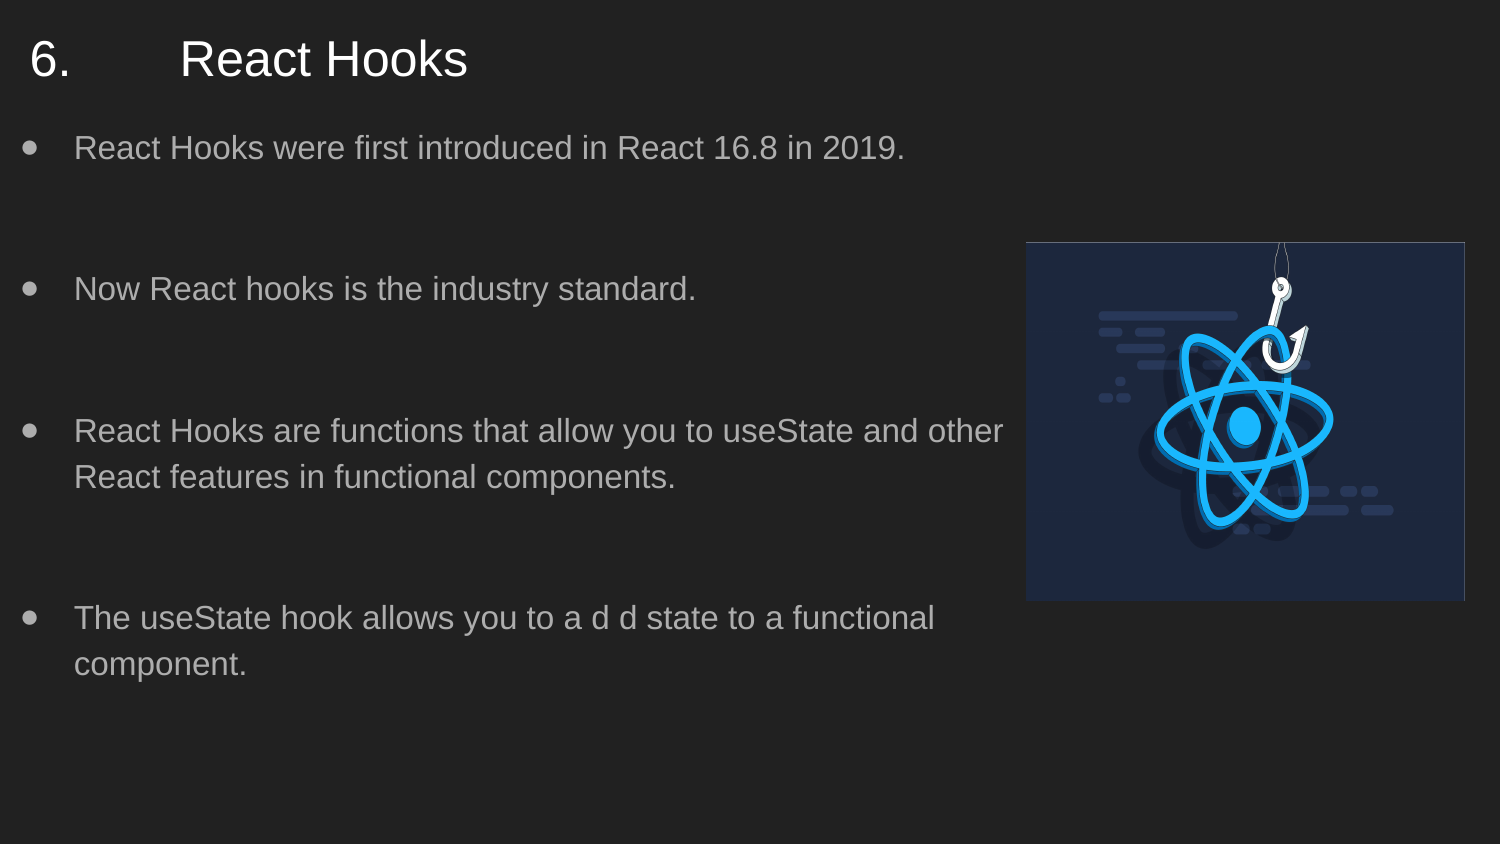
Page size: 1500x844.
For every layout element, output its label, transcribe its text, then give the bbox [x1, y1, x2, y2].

title 6. React Hooks [14, 10, 1413, 105]
list React Hooks were first introduced in React 16.8 in 2019. Now React hooks is the industry standard. React Hooks are functions that allow you to useState and other React features in functional components. The useState hook allows you to a d d state to a functional component. [0, 104, 1027, 760]
picture [1026, 242, 1465, 602]
